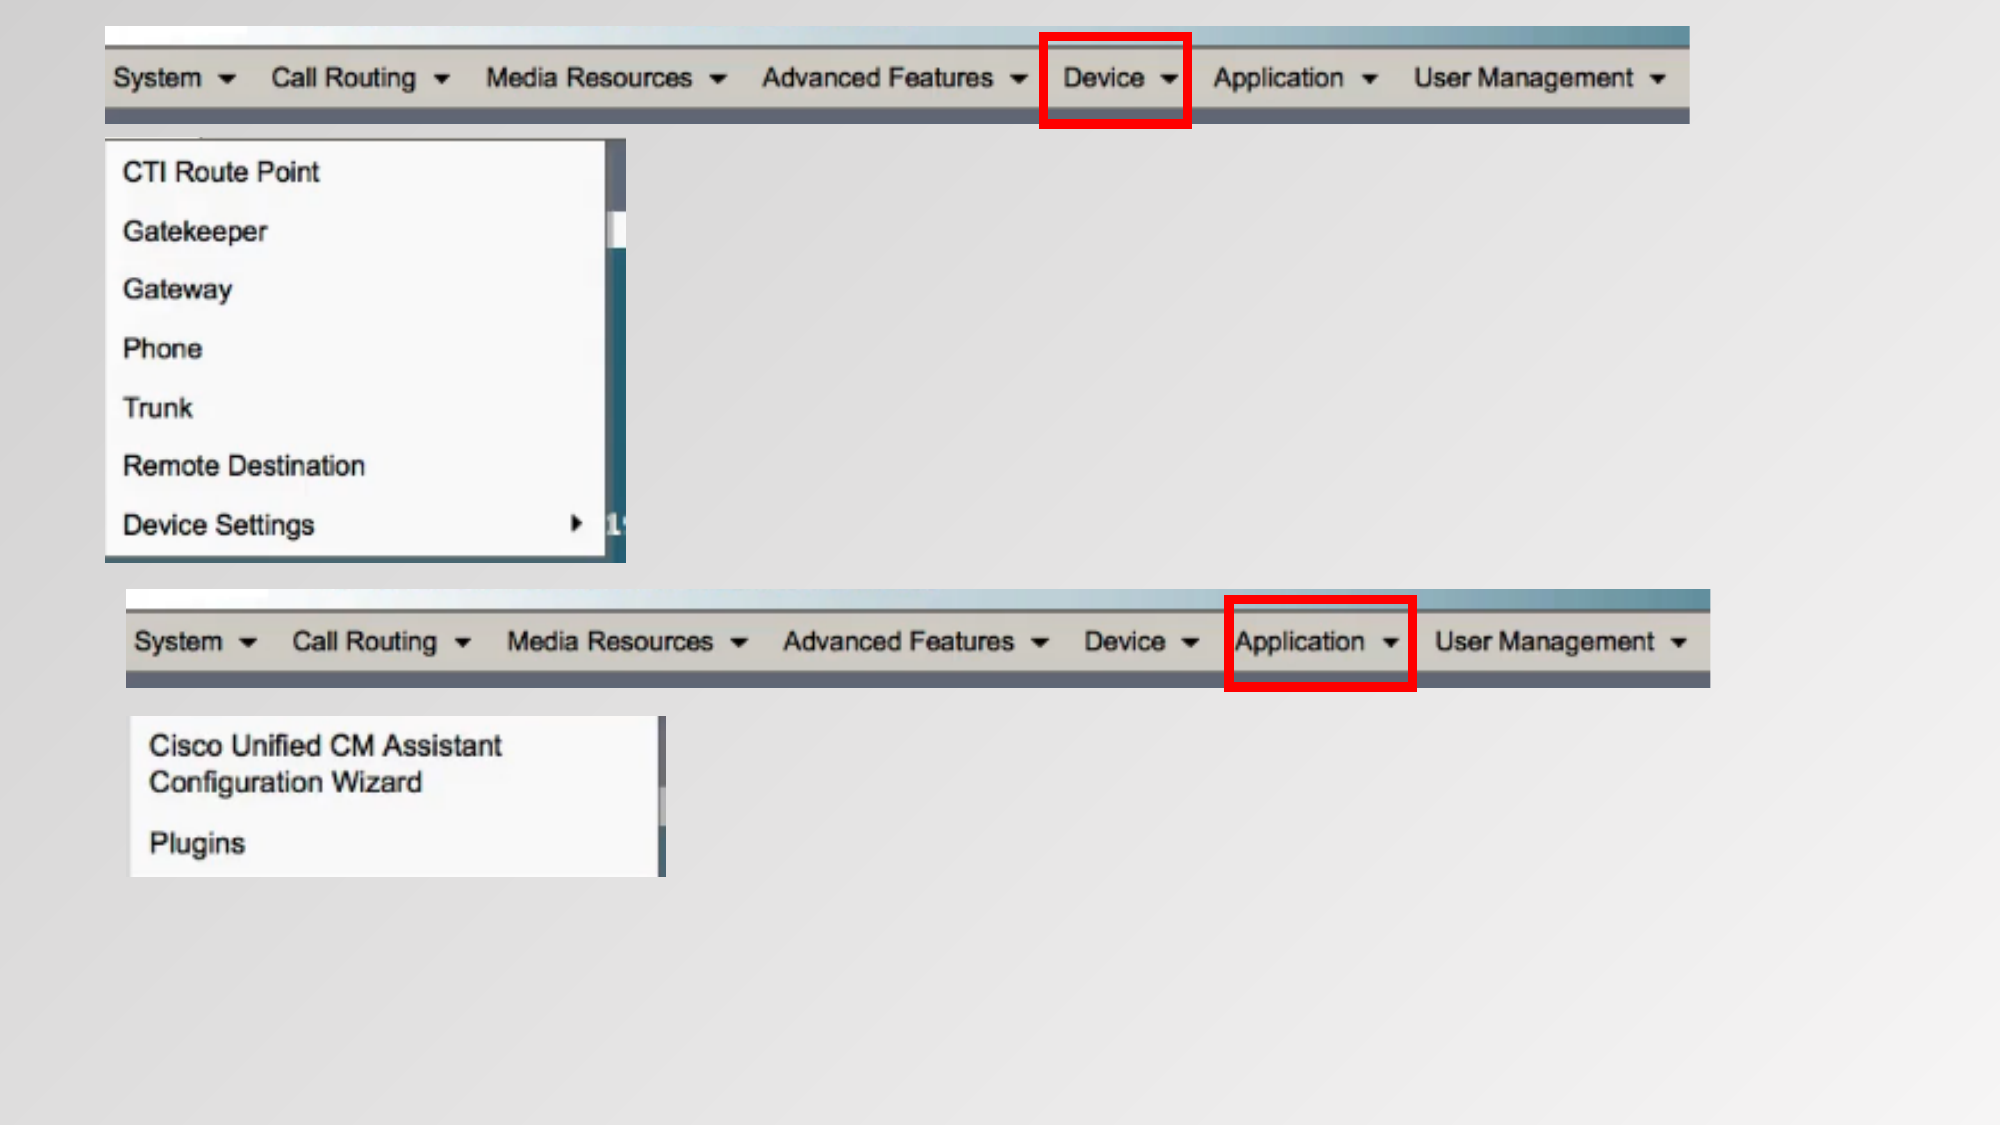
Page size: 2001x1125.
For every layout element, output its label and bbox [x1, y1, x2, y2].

picture [125, 716, 666, 878]
picture [105, 137, 627, 563]
picture [105, 25, 1690, 124]
picture [125, 589, 1711, 688]
